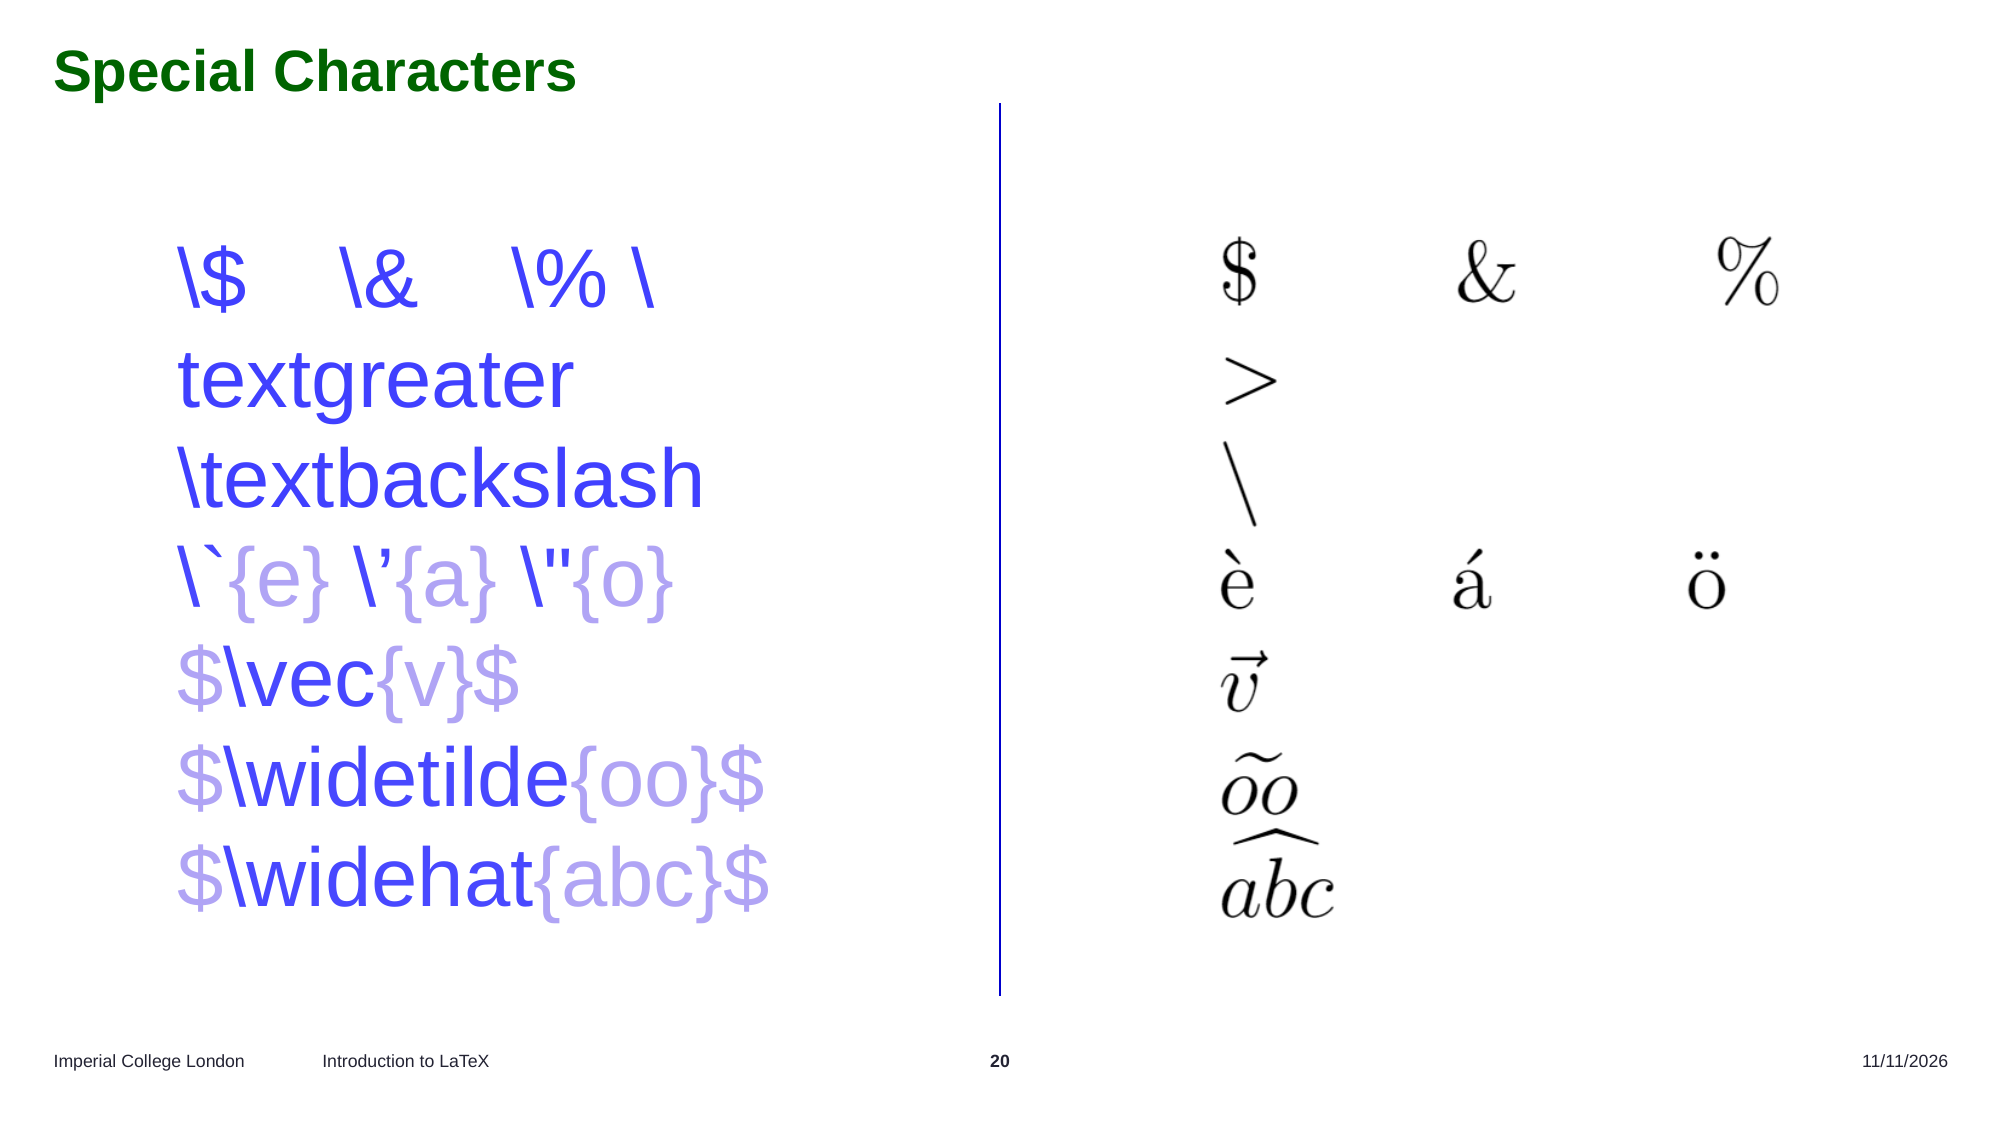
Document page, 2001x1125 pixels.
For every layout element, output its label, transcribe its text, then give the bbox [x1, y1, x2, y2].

footer Introduction to LaTeX [322, 1048, 884, 1072]
picture [1203, 216, 1799, 935]
slide_number 20 [973, 1048, 1027, 1072]
title Special Characters [53, 41, 1947, 104]
text_box \$ \& \% \textgreater \textbackslash \`{e} \’{a} \"{o} $\vec{v}$ $\widetilde{oo}$ $\widehat{abc}$ [162, 216, 791, 931]
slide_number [1745, 1048, 1948, 1072]
